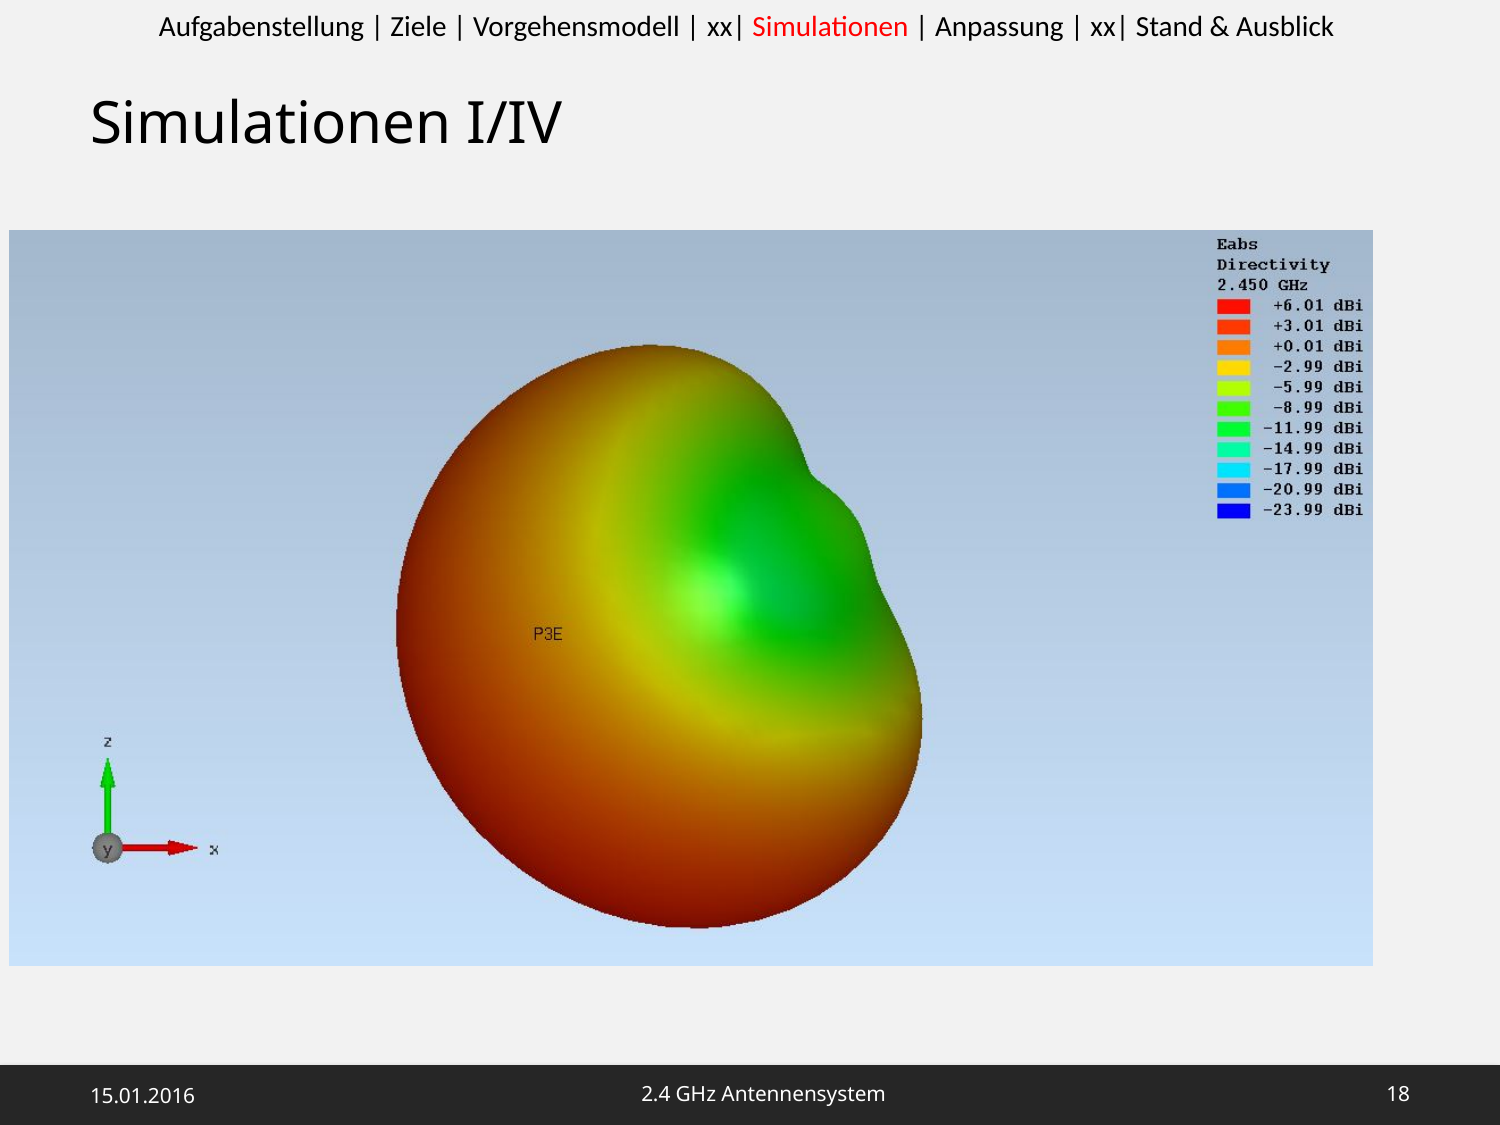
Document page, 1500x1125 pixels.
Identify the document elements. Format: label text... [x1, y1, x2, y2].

title Simulationen I/IV [75, 78, 1425, 165]
text_box Aufgabenstellung | Ziele | Vorgehensmodell | xx| Simulationen | Anpassung | xx| Stand & Ausblick [0, 0, 1500, 50]
slide_number 17 [1074, 1065, 1425, 1125]
footer 2.4 GHz Antennensystem [512, 1065, 1015, 1125]
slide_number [75, 1065, 425, 1125]
picture [9, 230, 1373, 966]
